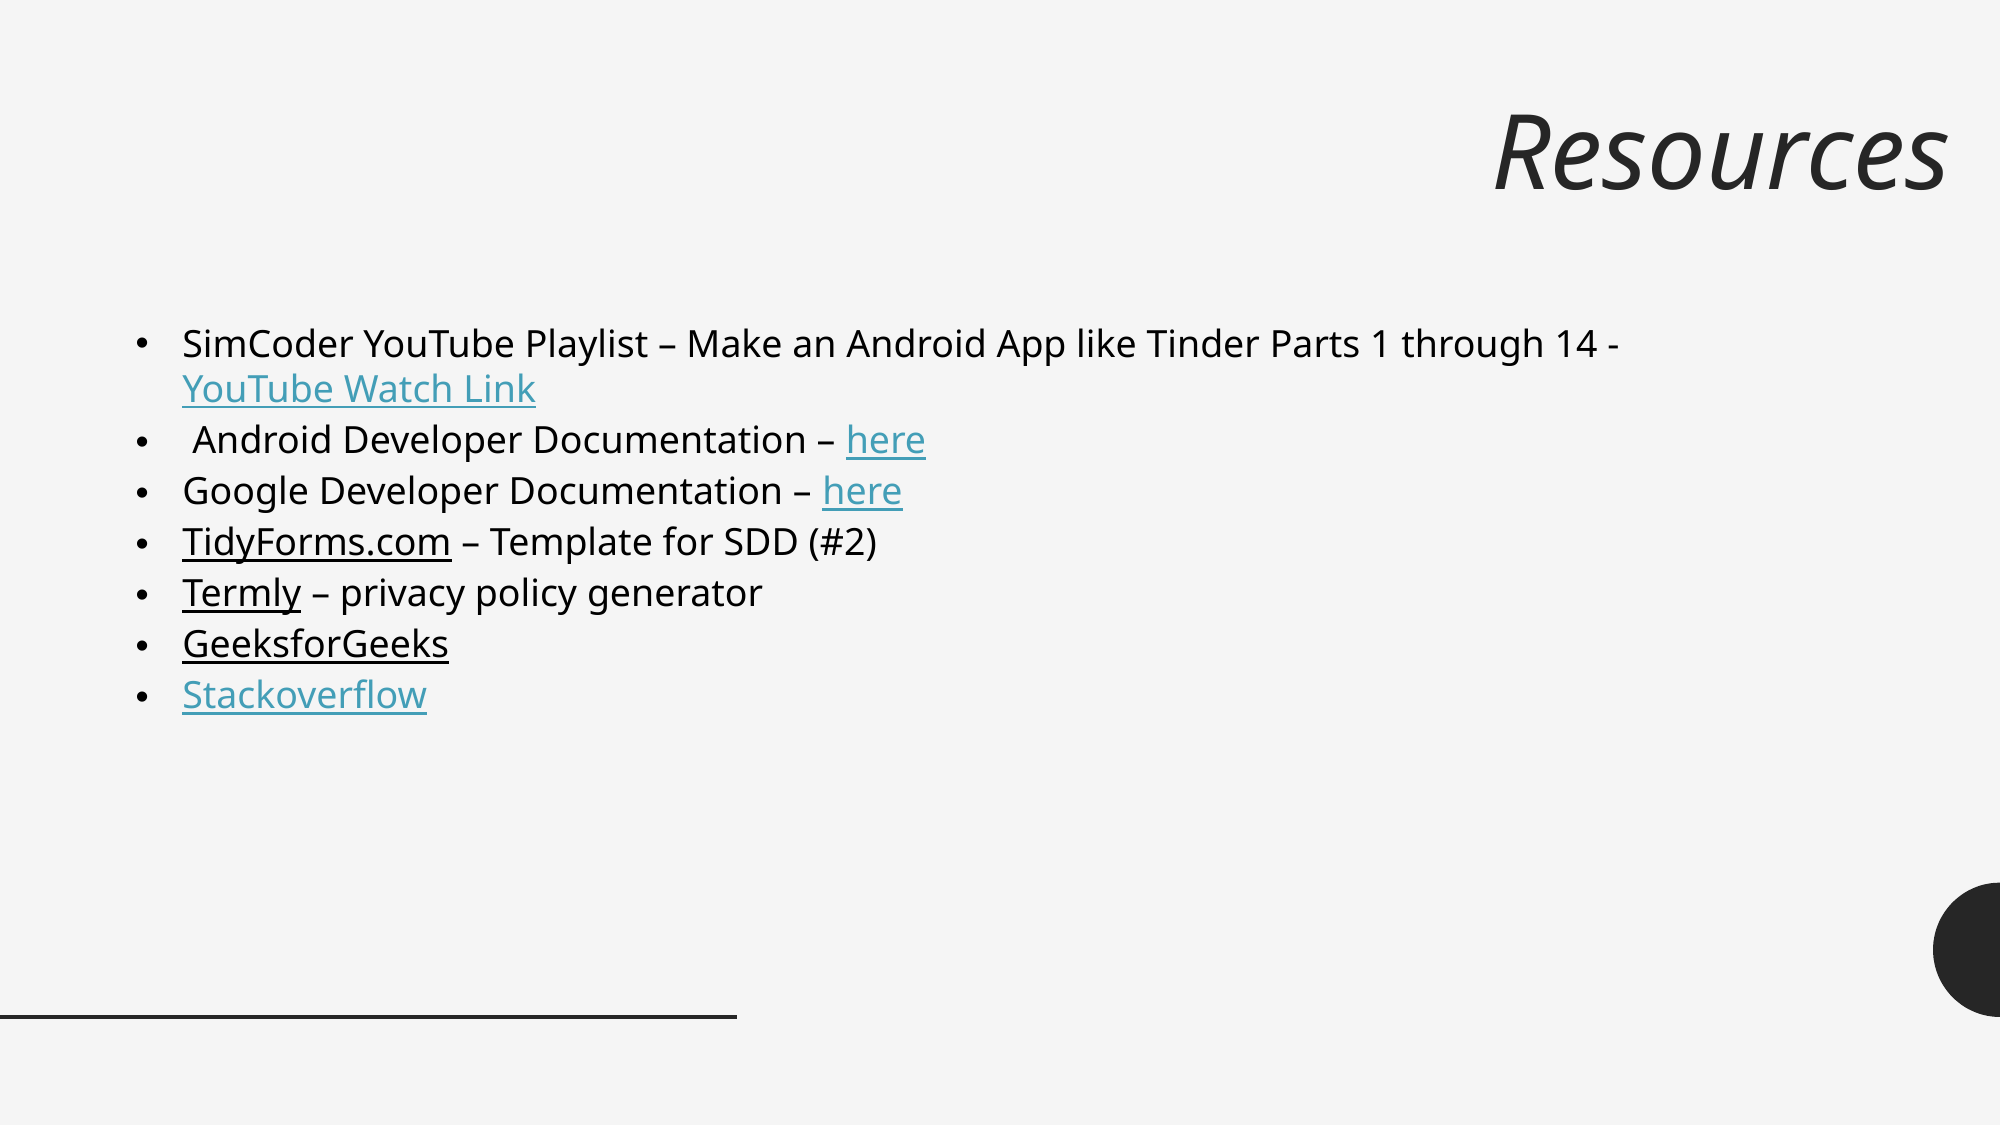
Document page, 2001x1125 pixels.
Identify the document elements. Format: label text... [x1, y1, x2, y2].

title Resources [123, 91, 1966, 231]
text_box SimCoder YouTube Playlist – Make an Android App like Tinder Parts 1 through 14 - YouTube Watch Link Android Developer Documentation – here Google Developer Documentation – here TidyForms.com – Template for SDD (#2) Termly – privacy policy generator GeeksforGeeks Stackoverflow [120, 312, 1905, 820]
